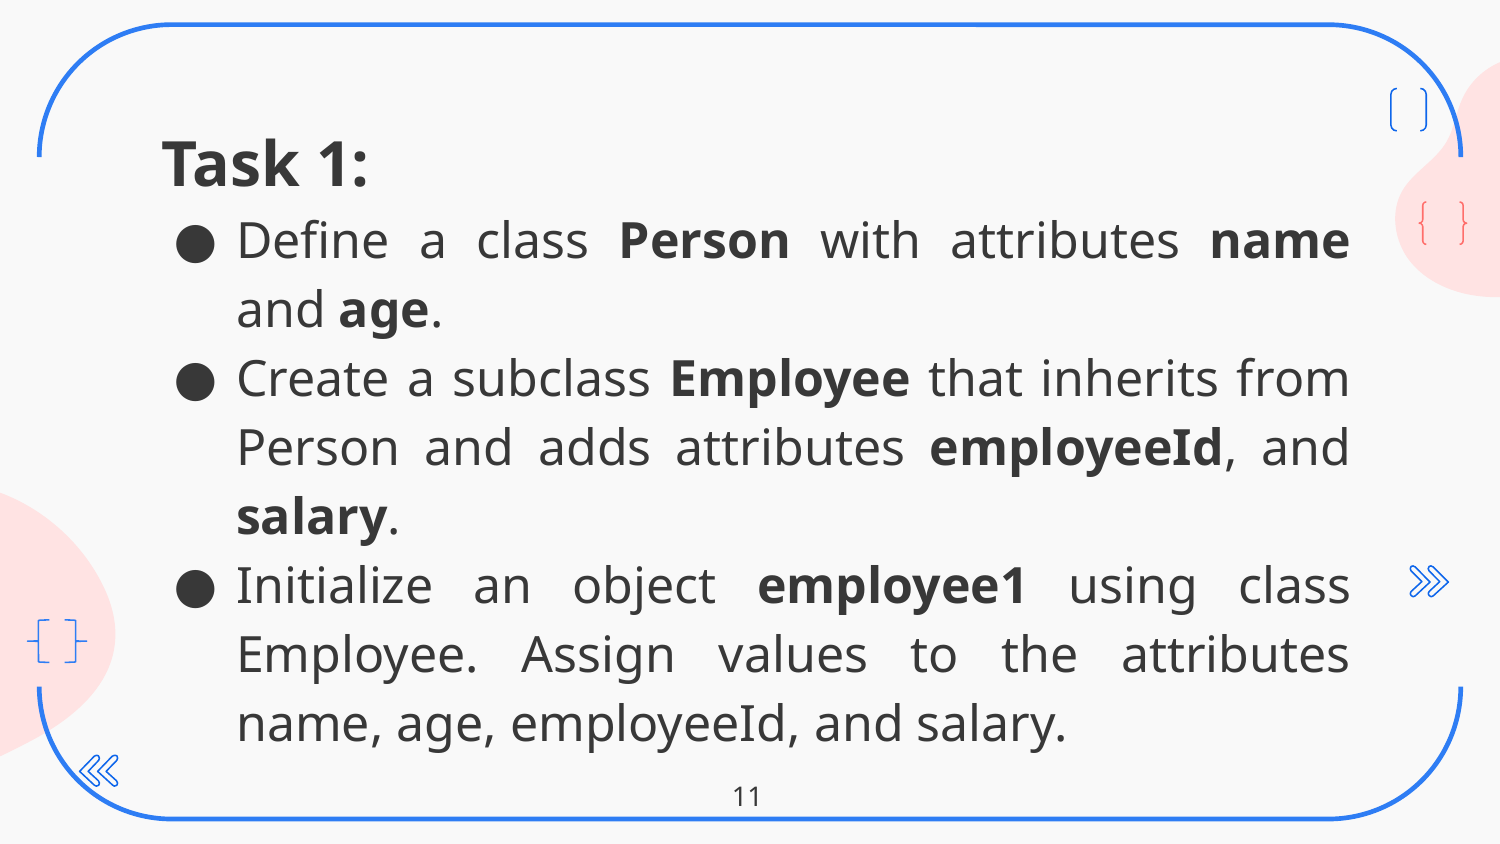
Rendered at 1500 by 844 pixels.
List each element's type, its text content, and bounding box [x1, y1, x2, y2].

title Task 1: Define a class Person with attributes name and age. Create a subclass Employee that inherits from Person and adds attributes employeeId, and salary. Initialize an object employee1 using class Employee. Assign values to the attributes name, age, employeeId, and salary. [146, 98, 1367, 844]
